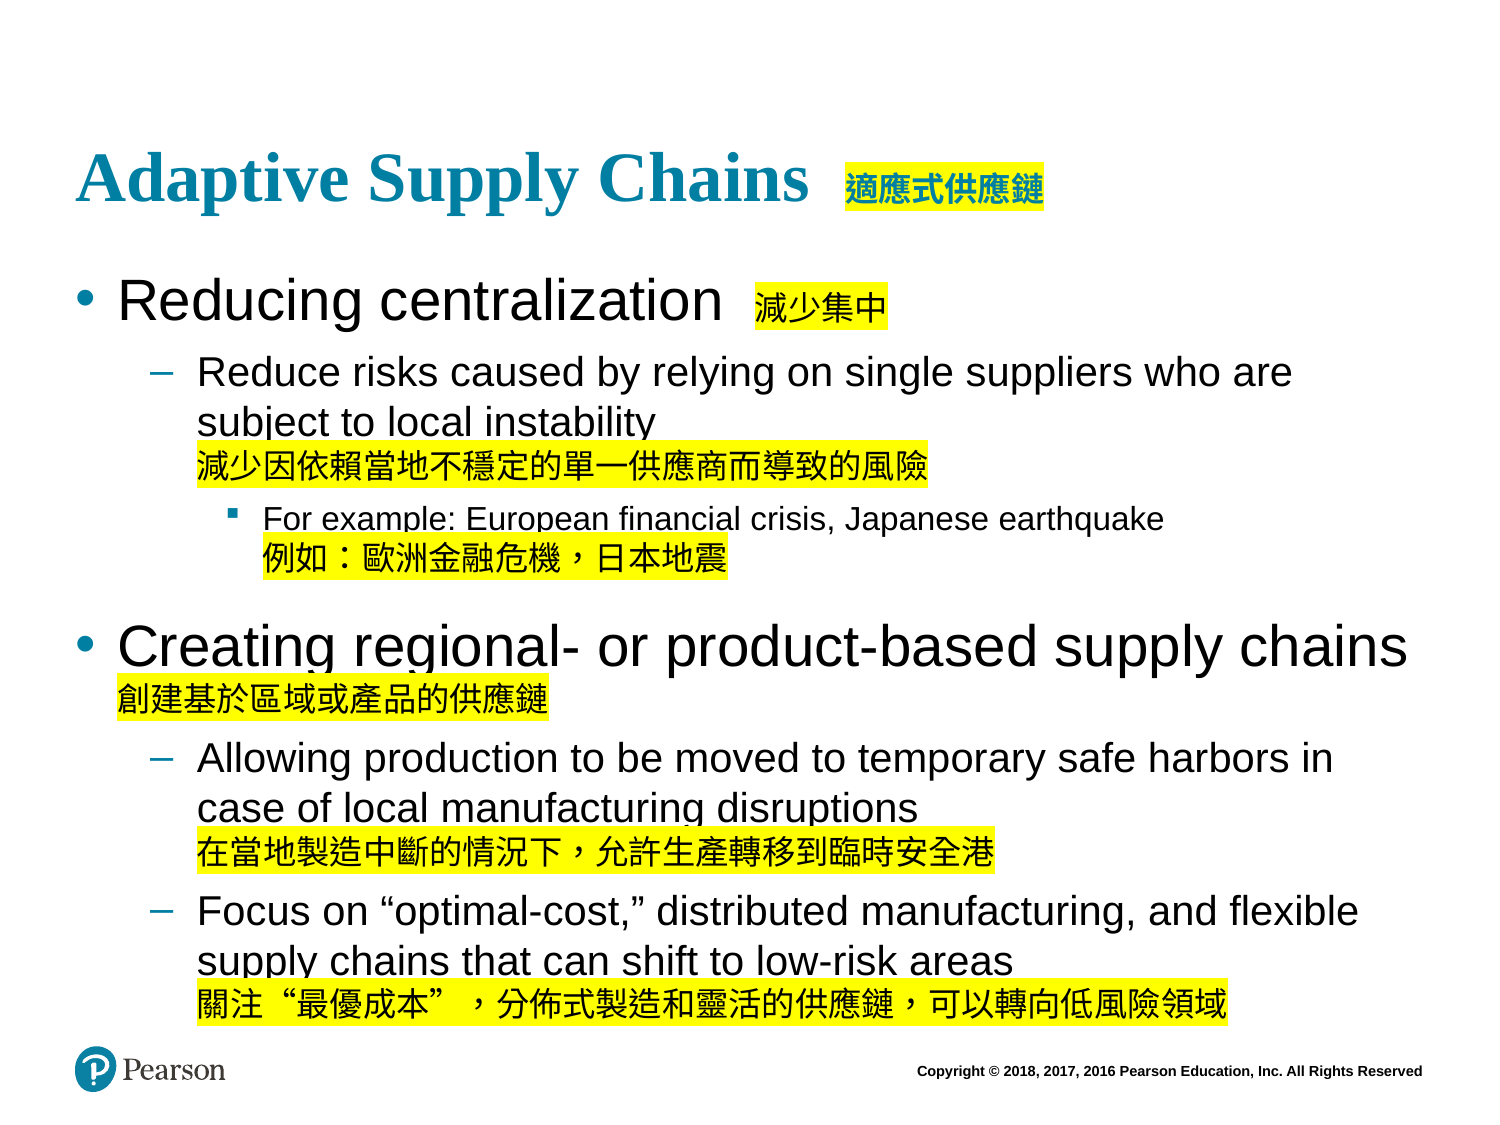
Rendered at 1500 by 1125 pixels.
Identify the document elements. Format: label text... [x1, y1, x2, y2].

list Reducing centralization 減少集中 Reduce risks caused by relying on single suppliers who are subject to local instability 減少因依賴當地不穩定的單一供應商而導致的風險 For example: European financial crisis, Japanese earthquake 例如：歐洲金融危機，日本地震 Creating regional- or product-based supply chains 創建基於區域或產品的供應鏈 Allowing production to be moved to temporary safe harbors in case of local manufacturing disruptions 在當地製造中斷的情況下，允許生產轉移到臨時安全港 Focus on “optimal-cost,” distributed manufacturing, and flexible supply chains that can shift to low-risk areas 關注“最優成本”，分佈式製造和靈活的供應鏈，可以轉向低風險領域 [75, 262, 1425, 1005]
title Adaptive Supply Chains 適應式供應鏈 [75, 35, 1425, 216]
